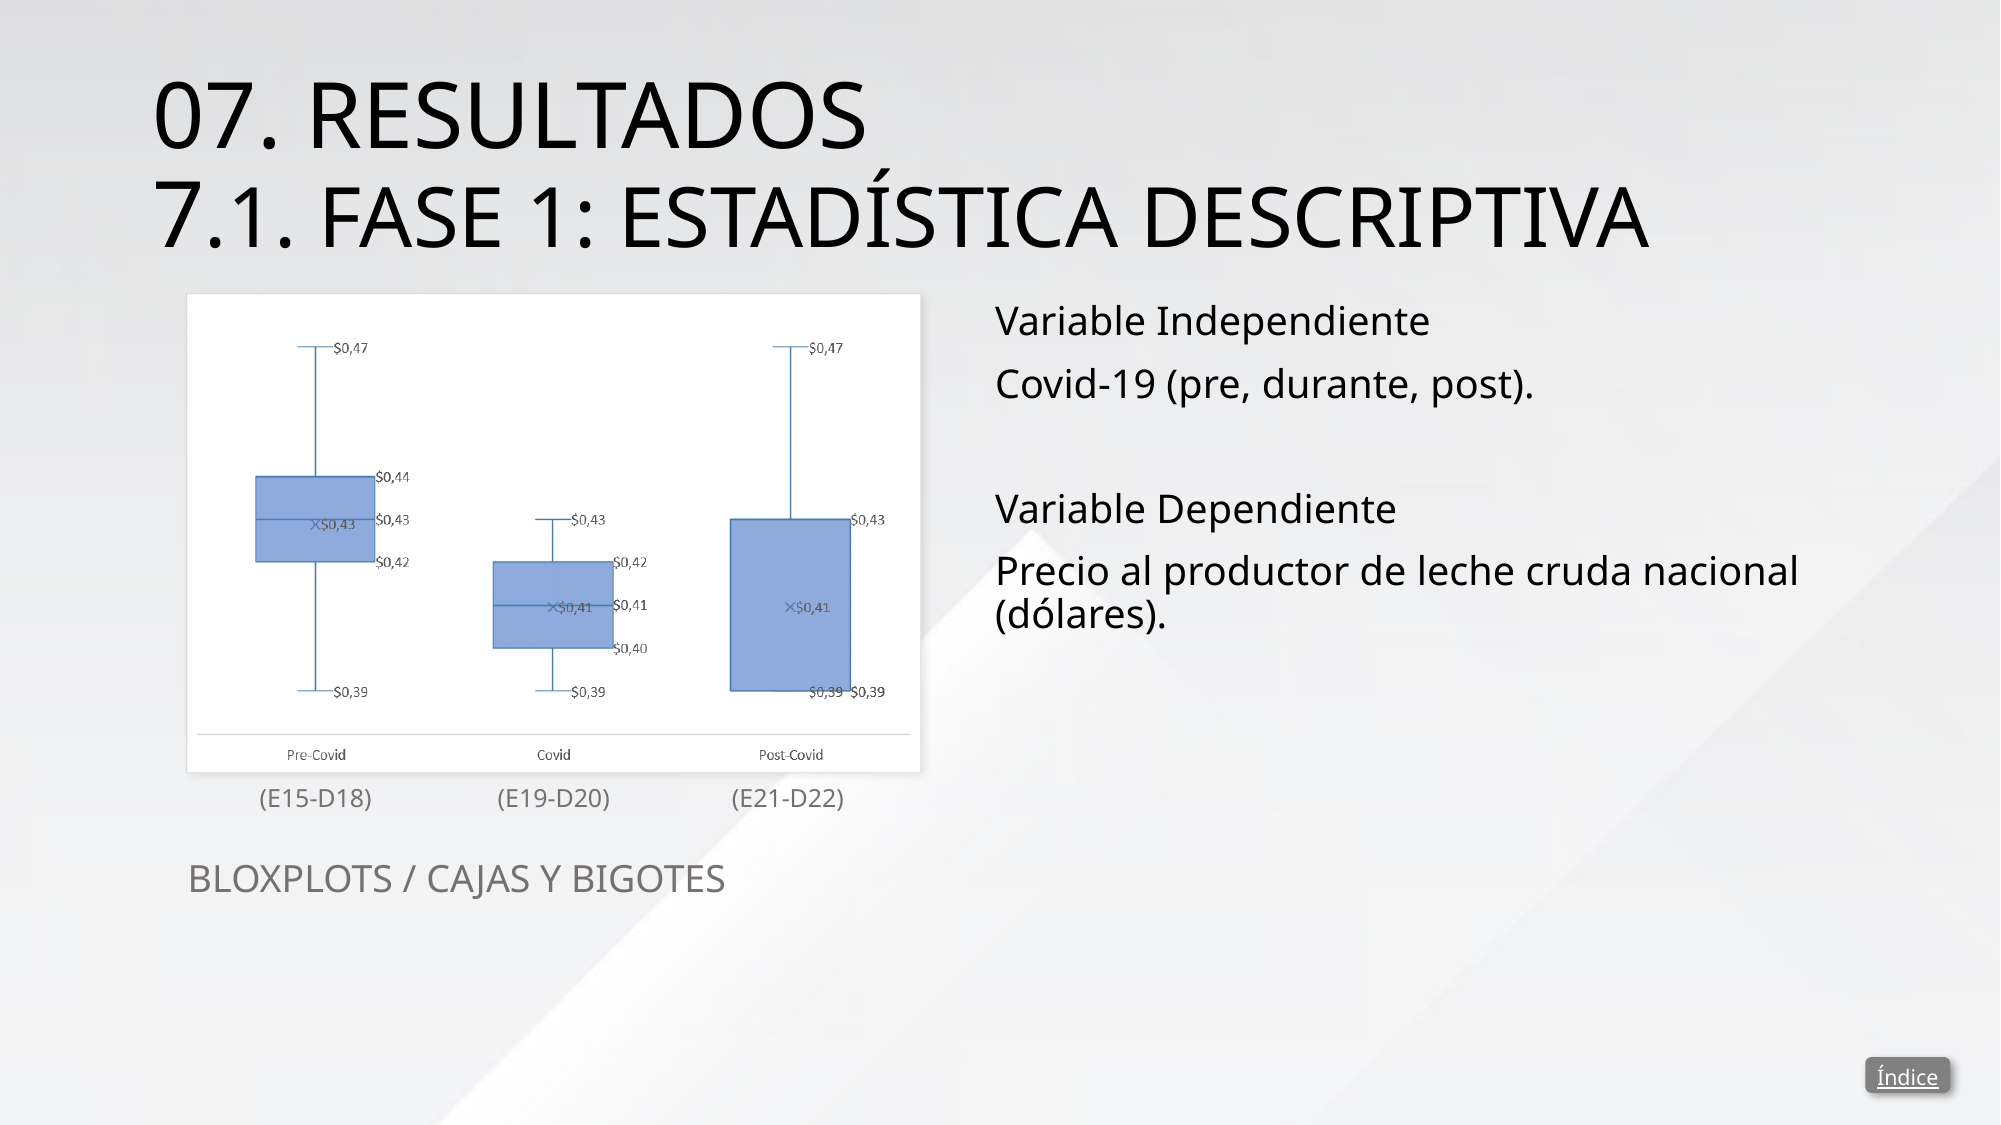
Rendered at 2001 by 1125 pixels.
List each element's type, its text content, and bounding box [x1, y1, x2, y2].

text_box (E21-D22) [689, 775, 888, 821]
text_box Índice [1862, 1057, 1955, 1099]
text_box Variable Independiente Covid-19 (pre, durante, post). Variable Dependiente Precio al productor de leche cruda nacional (dólares). [980, 293, 1906, 648]
text_box BLOXPLOTS / CAJAS Y BIGOTES [173, 847, 1173, 908]
picture [0, 0, 2001, 1125]
title 07. RESULTADOS 7.1. FASE 1: ESTADÍSTICA DESCRIPTIVA [137, 59, 1863, 278]
text_box (E15-D18) [216, 774, 415, 820]
text_box (E19-D20) [454, 774, 653, 820]
